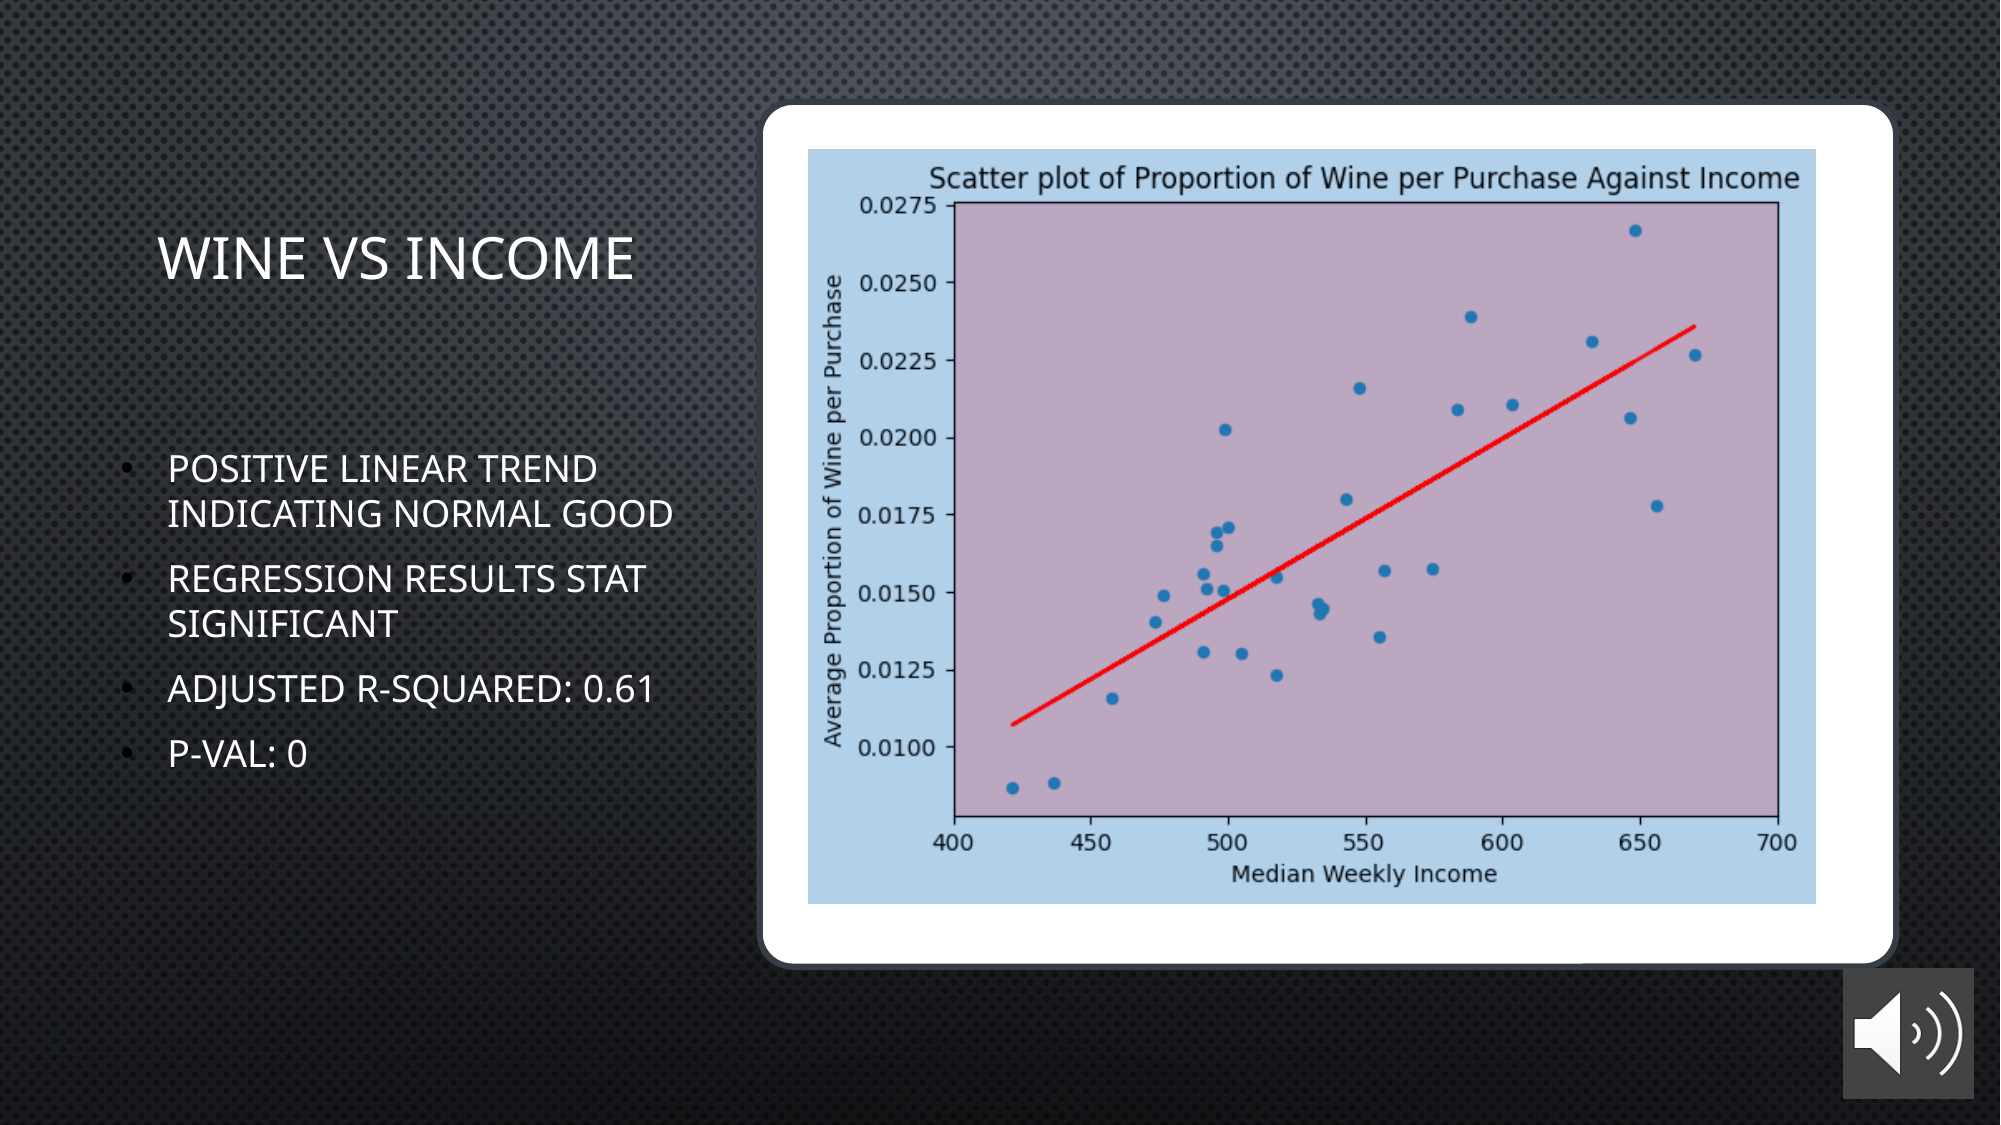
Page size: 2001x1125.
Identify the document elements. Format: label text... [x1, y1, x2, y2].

picture [808, 149, 1816, 904]
text_box [758, 100, 1898, 969]
picture [1841, 966, 1976, 1101]
list Positive linear trend indicating normal good Regression results stat significant Adjusted R-Squared: 0.61 P-Val: 0 [105, 437, 704, 966]
title Wine vs Income [105, 99, 704, 413]
text_box [0, 0, 2000, 1125]
